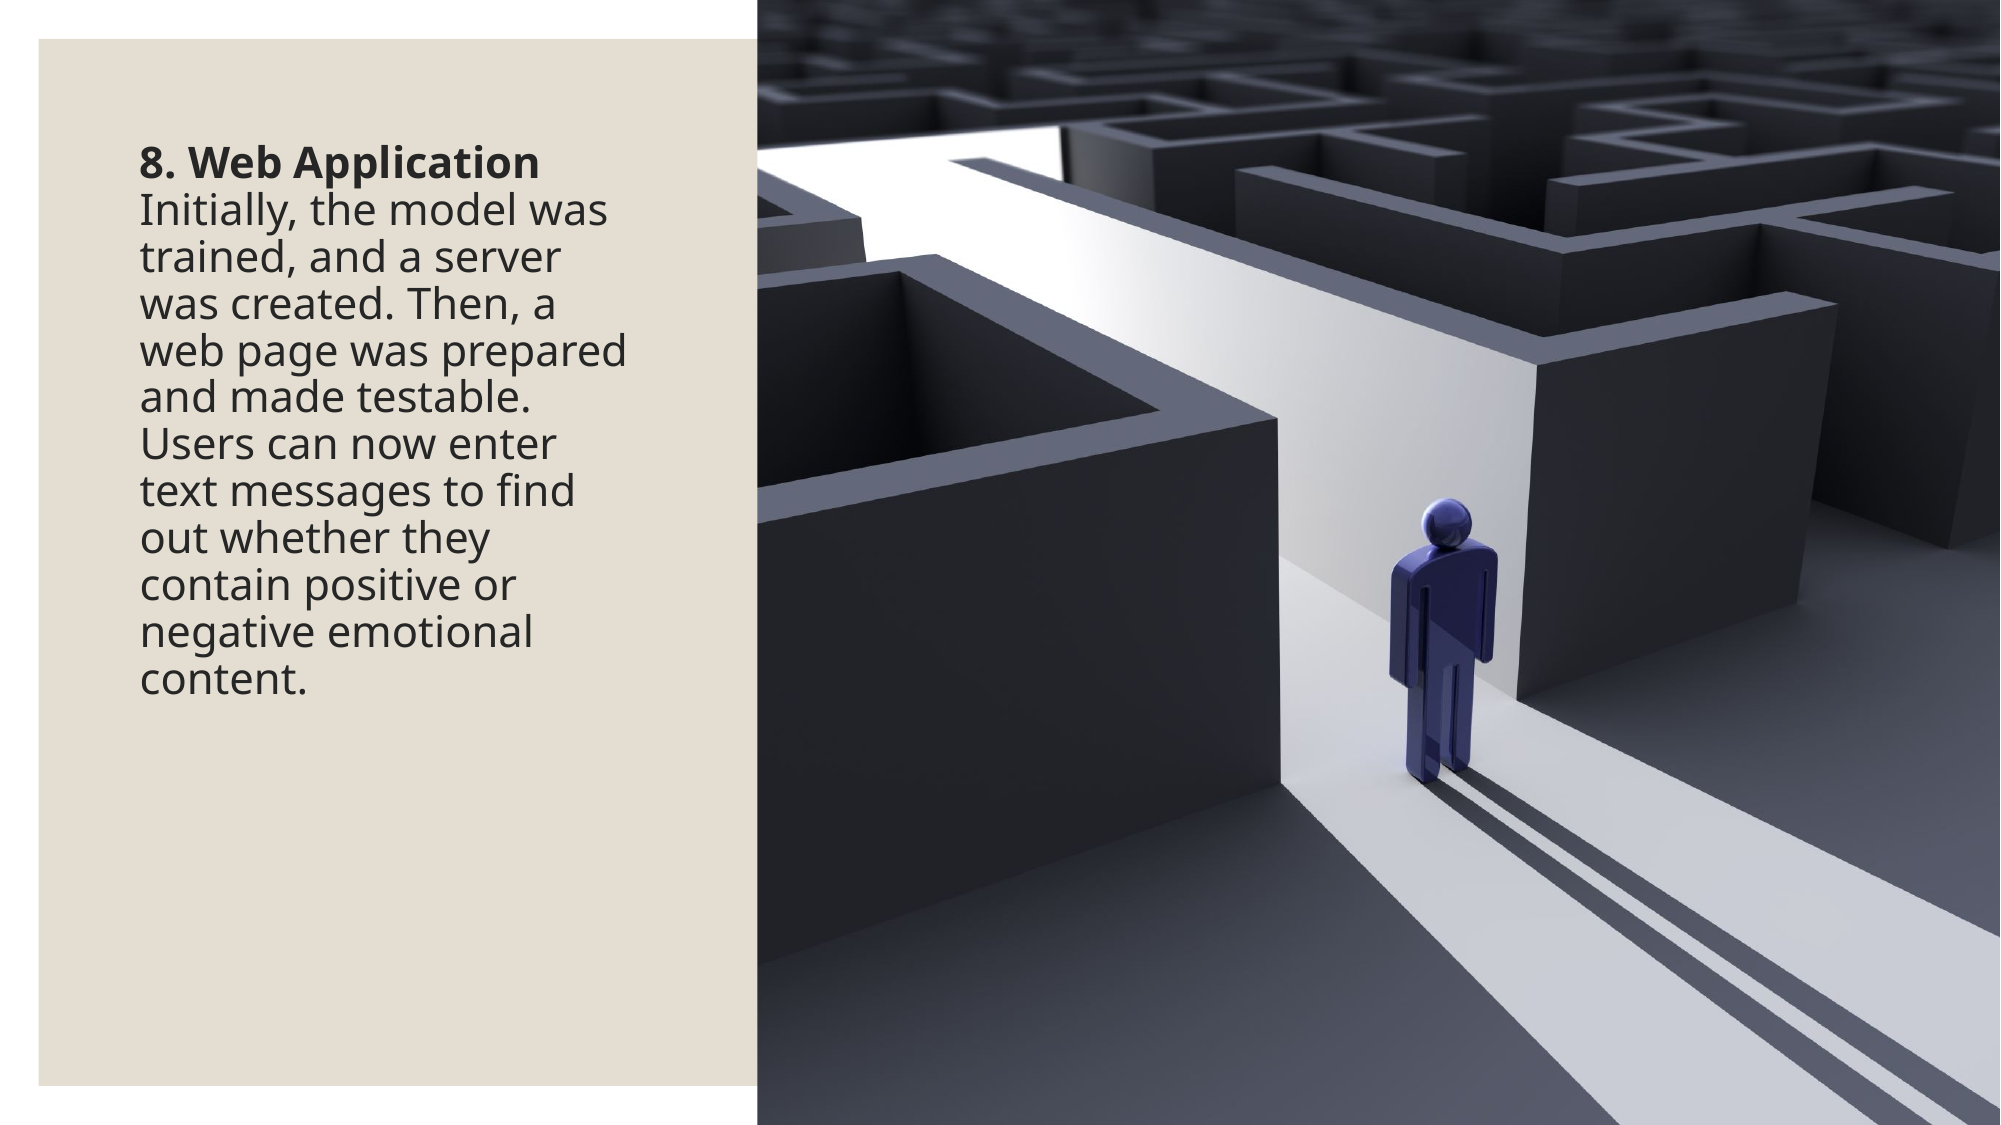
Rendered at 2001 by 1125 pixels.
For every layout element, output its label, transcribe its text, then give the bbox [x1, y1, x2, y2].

picture [757, 0, 2000, 1125]
title 8. Web Application Initially, the model was trained, and a server was created. Then, a web page was prepared and made testable. Users can now enter text messages to find out whether they contain positive or negative emotional content. [124, 133, 653, 767]
